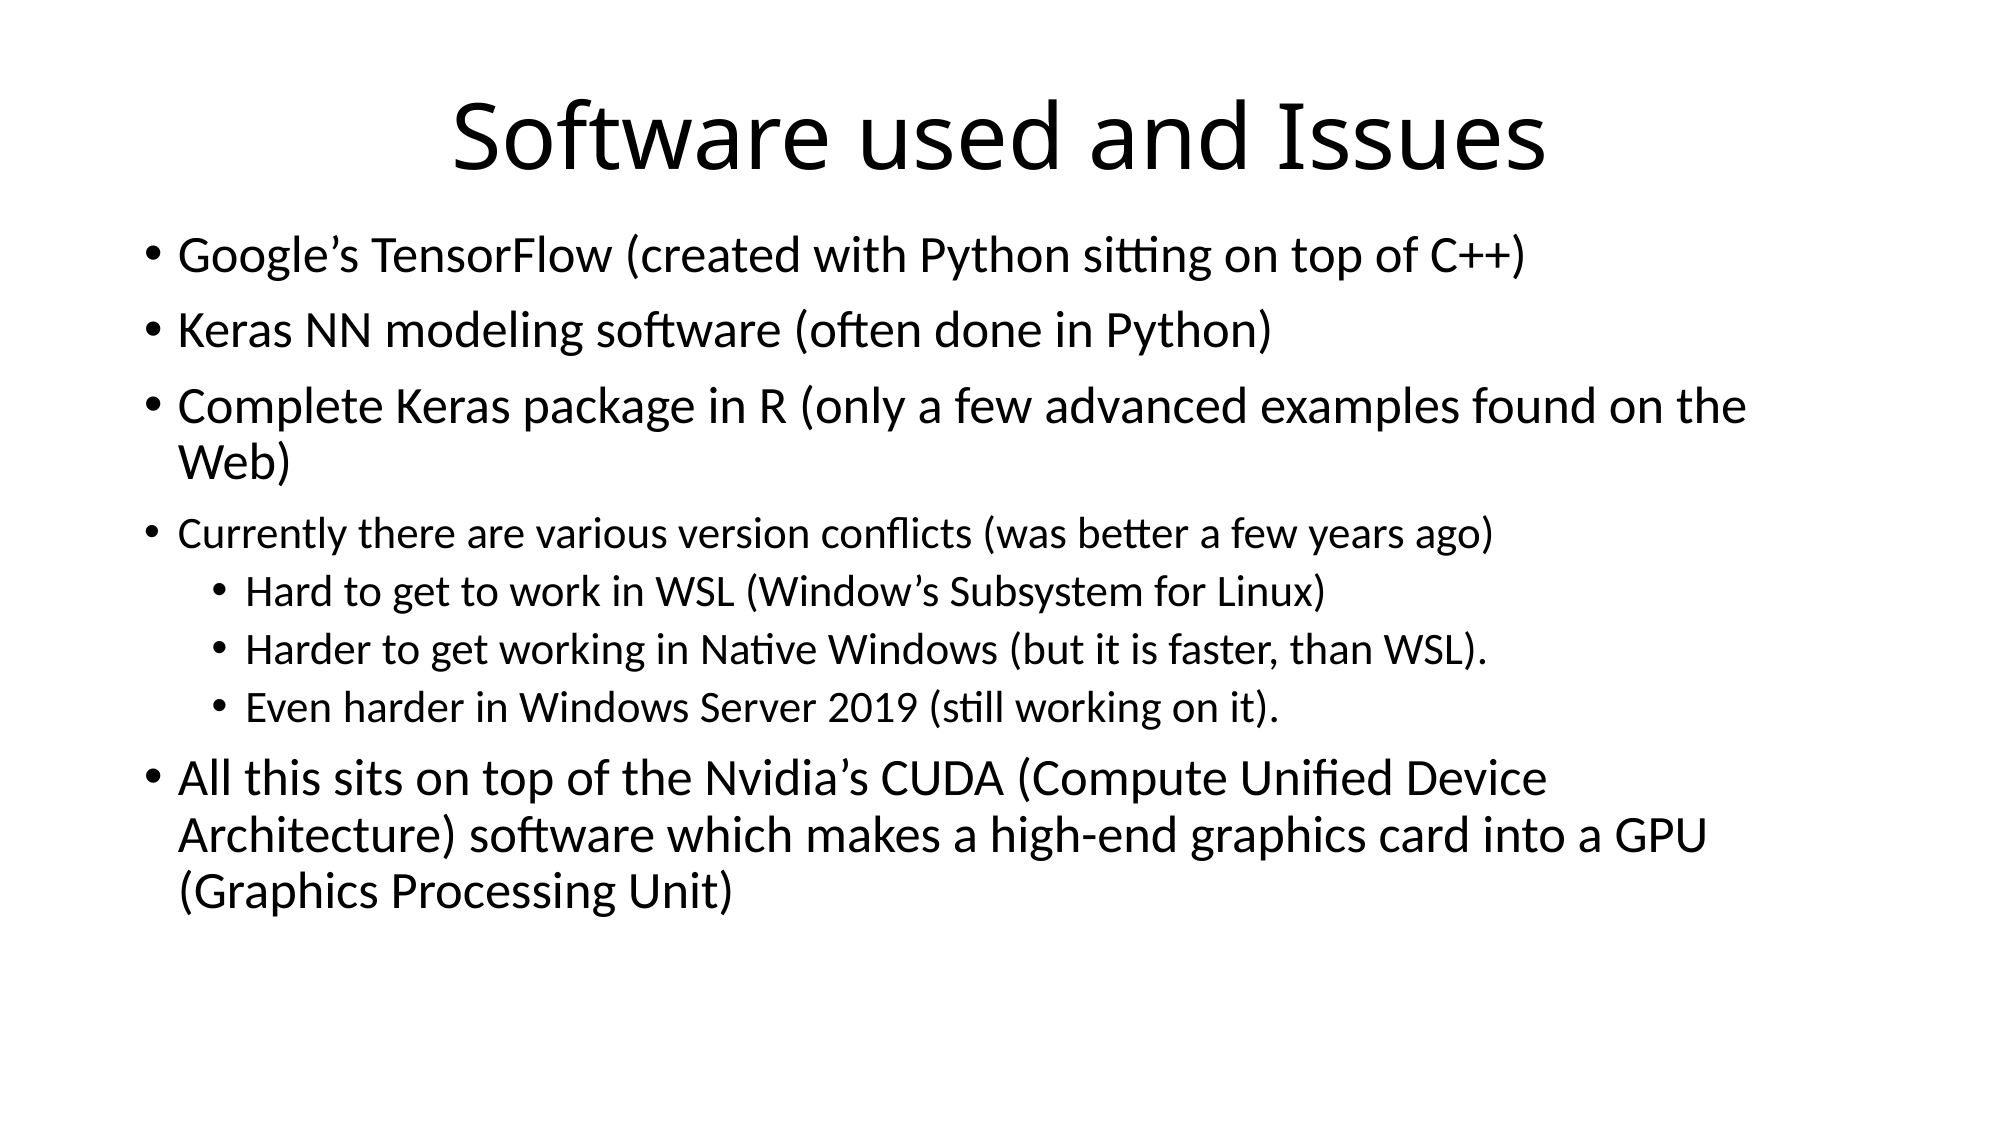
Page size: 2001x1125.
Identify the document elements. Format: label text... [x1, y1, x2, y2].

list Google’s TensorFlow (created with Python sitting on top of C++) Keras NN modeling software (often done in Python) Complete Keras package in R (only a few advanced examples found on the Web) Currently there are various version conflicts (was better a few years ago) Hard to get to work in WSL (Window’s Subsystem for Linux) Harder to get working in Native Windows (but it is faster, than WSL). Even harder in Windows Server 2019 (still working on it). All this sits on top of the Nvidia’s CUDA (Compute Unified Device Architecture) software which makes a high-end graphics card into a GPU (Graphics Processing Unit) [129, 220, 1855, 934]
title Software used and Issues [137, 59, 1863, 220]
